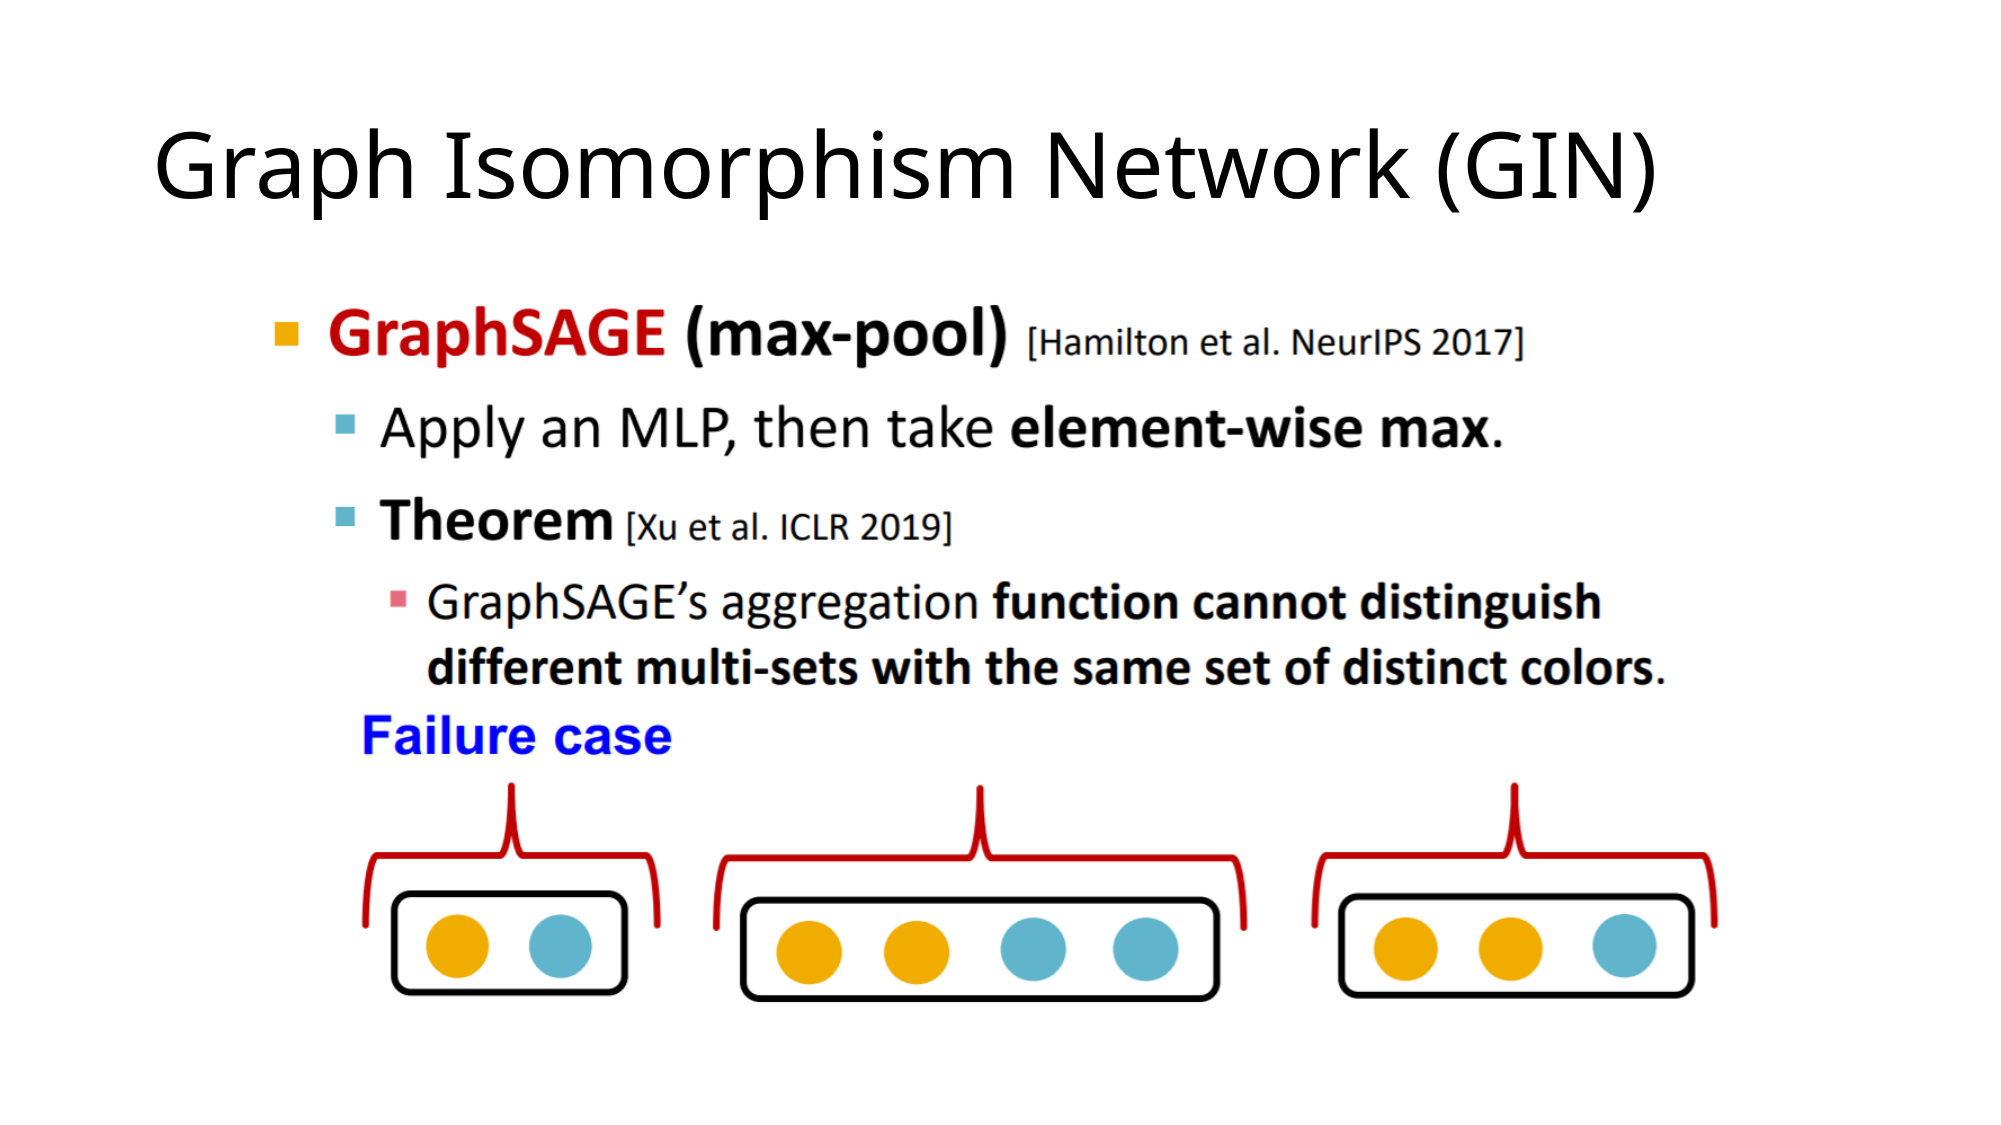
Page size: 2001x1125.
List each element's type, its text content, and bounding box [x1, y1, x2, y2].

title Graph Isomorphism Network (GIN) [137, 59, 1863, 278]
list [268, 295, 1732, 1010]
